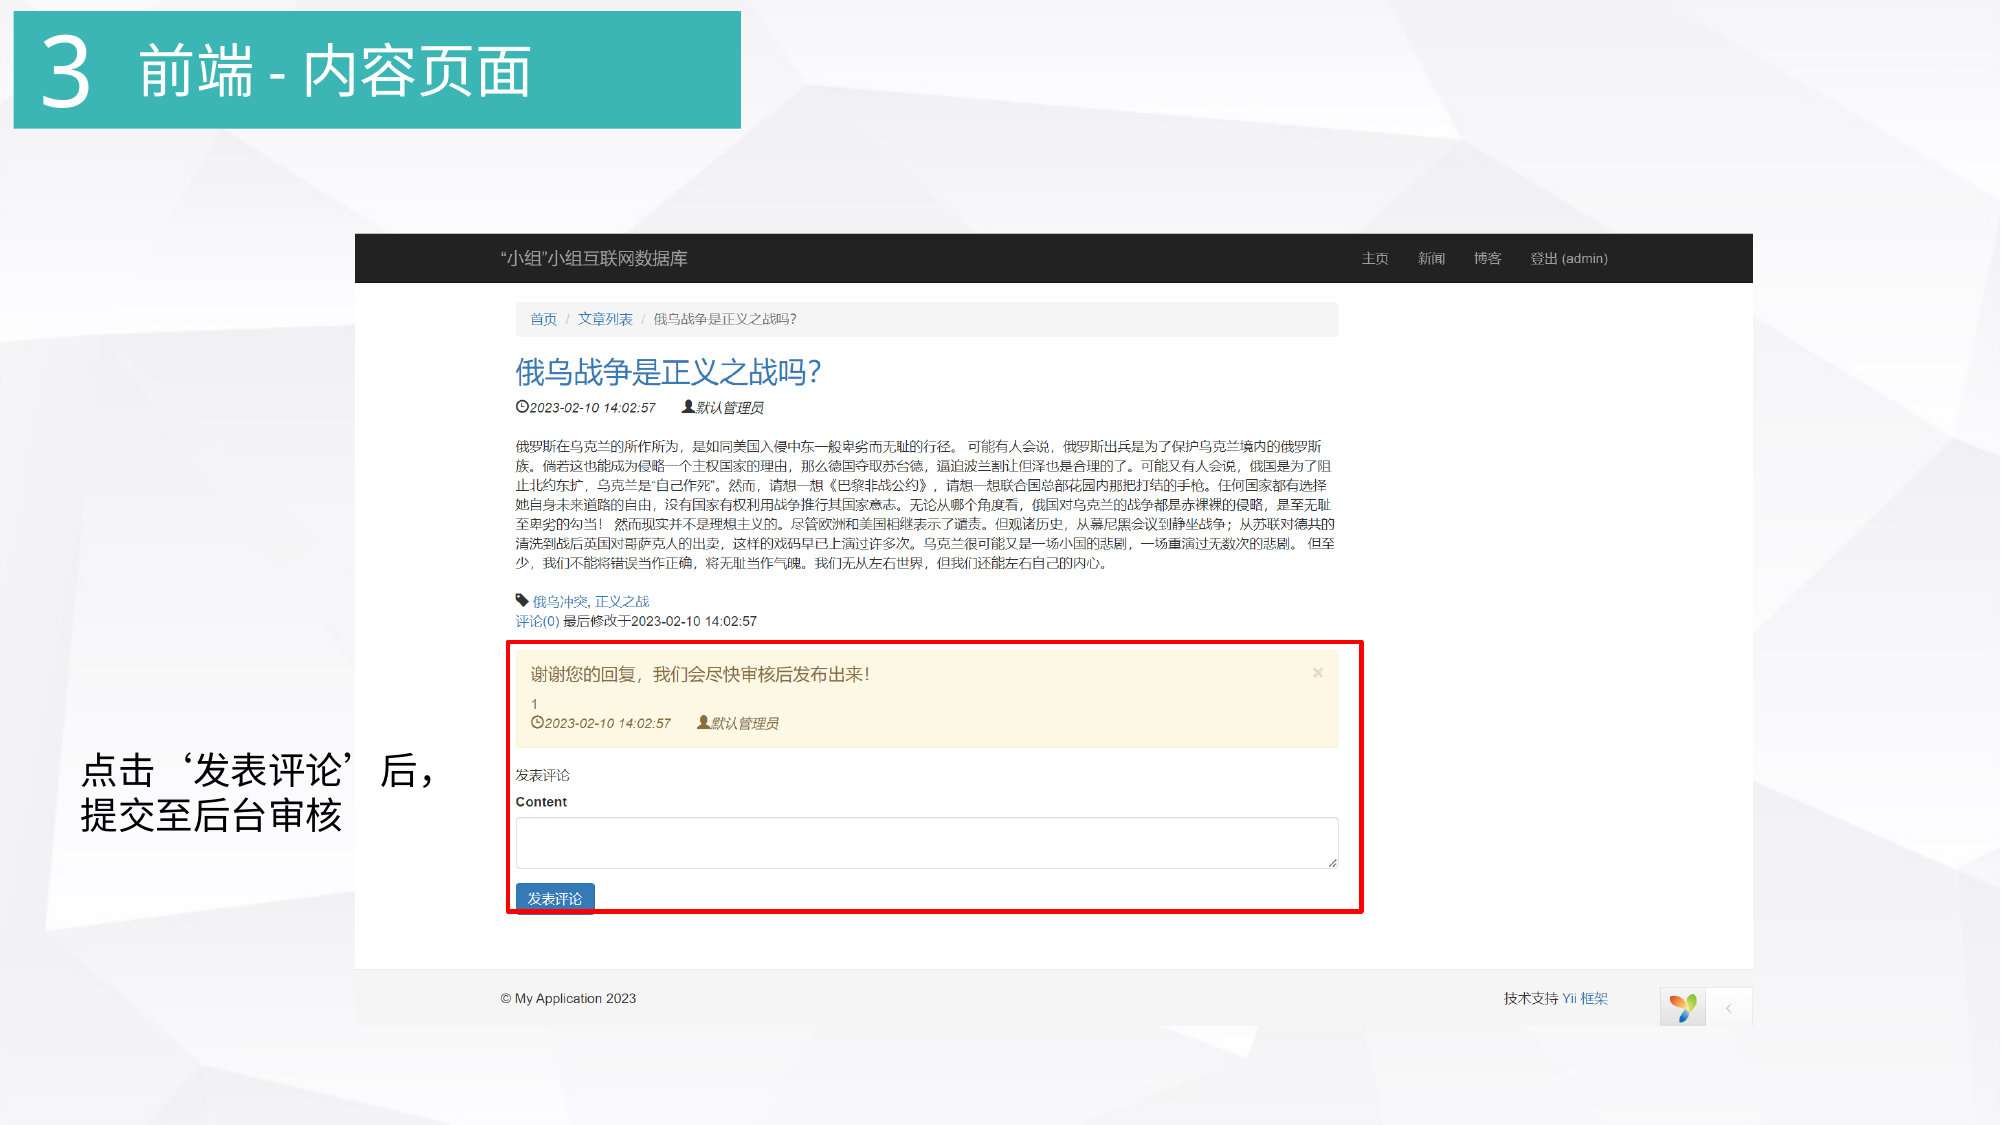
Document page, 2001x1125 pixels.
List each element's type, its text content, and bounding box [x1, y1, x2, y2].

picture [0, 0, 2001, 1125]
text_box 点击‘发表评论’后， 提交至后台审核 [65, 739, 355, 845]
text_box [110, 10, 742, 130]
text_box [13, 10, 21, 130]
text_box 3 [21, 0, 110, 135]
text_box 前端-内容页面 [123, 27, 750, 112]
